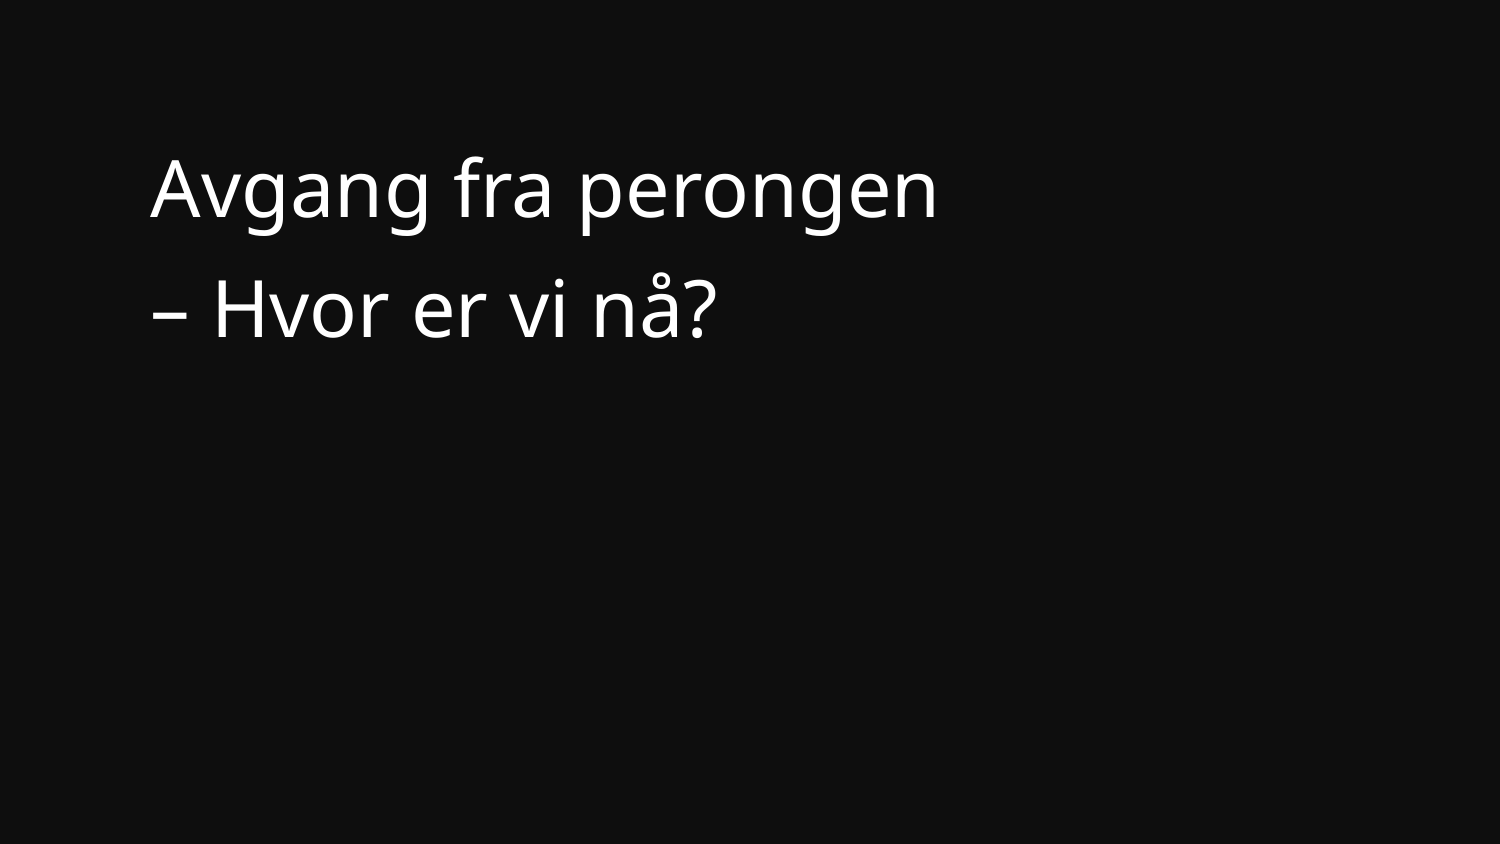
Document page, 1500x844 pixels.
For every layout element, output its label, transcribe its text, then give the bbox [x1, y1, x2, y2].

list Avgang fra perongen – Hvor er vi nå? [141, 129, 1089, 375]
